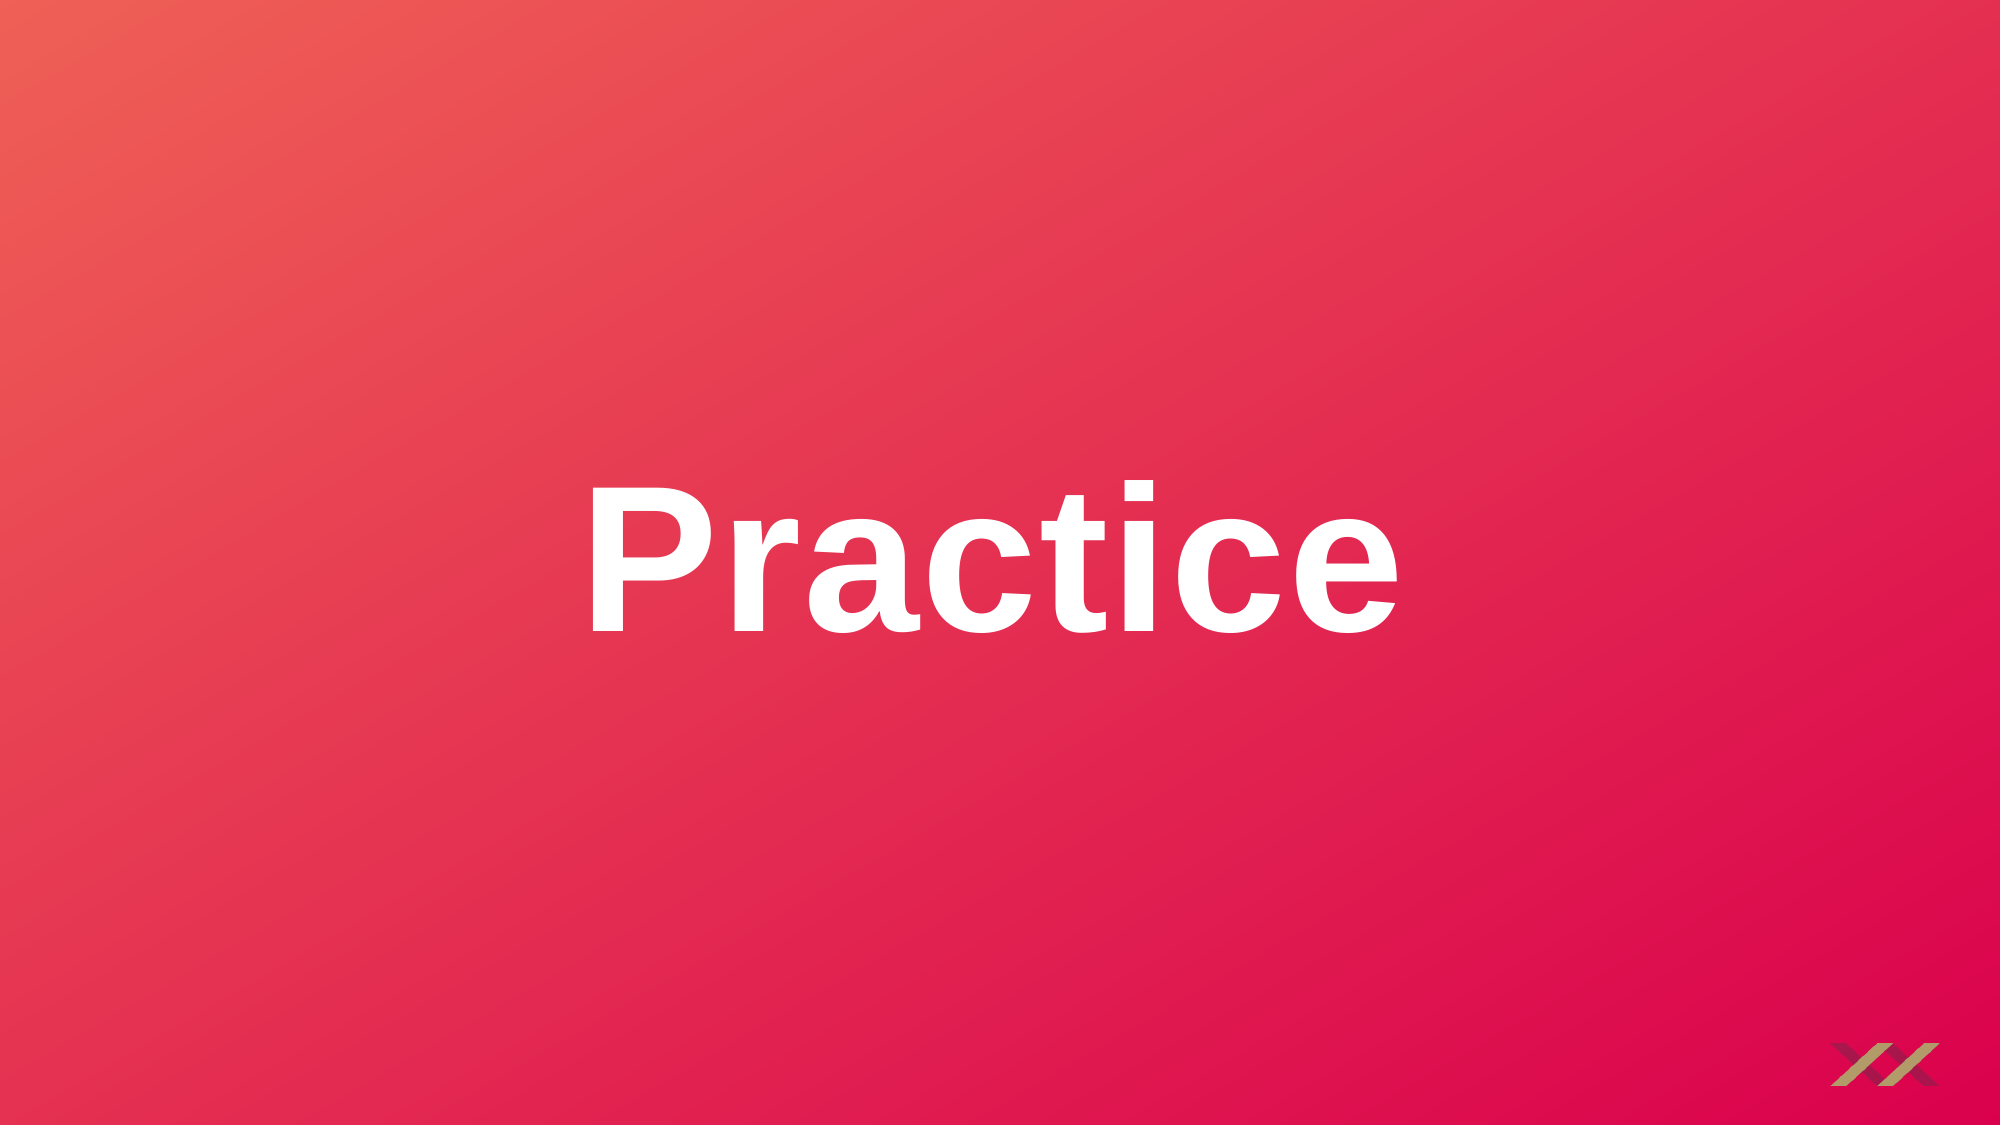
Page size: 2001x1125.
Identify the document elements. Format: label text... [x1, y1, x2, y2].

list Practice [60, 60, 1940, 1012]
picture [1830, 1043, 1940, 1086]
